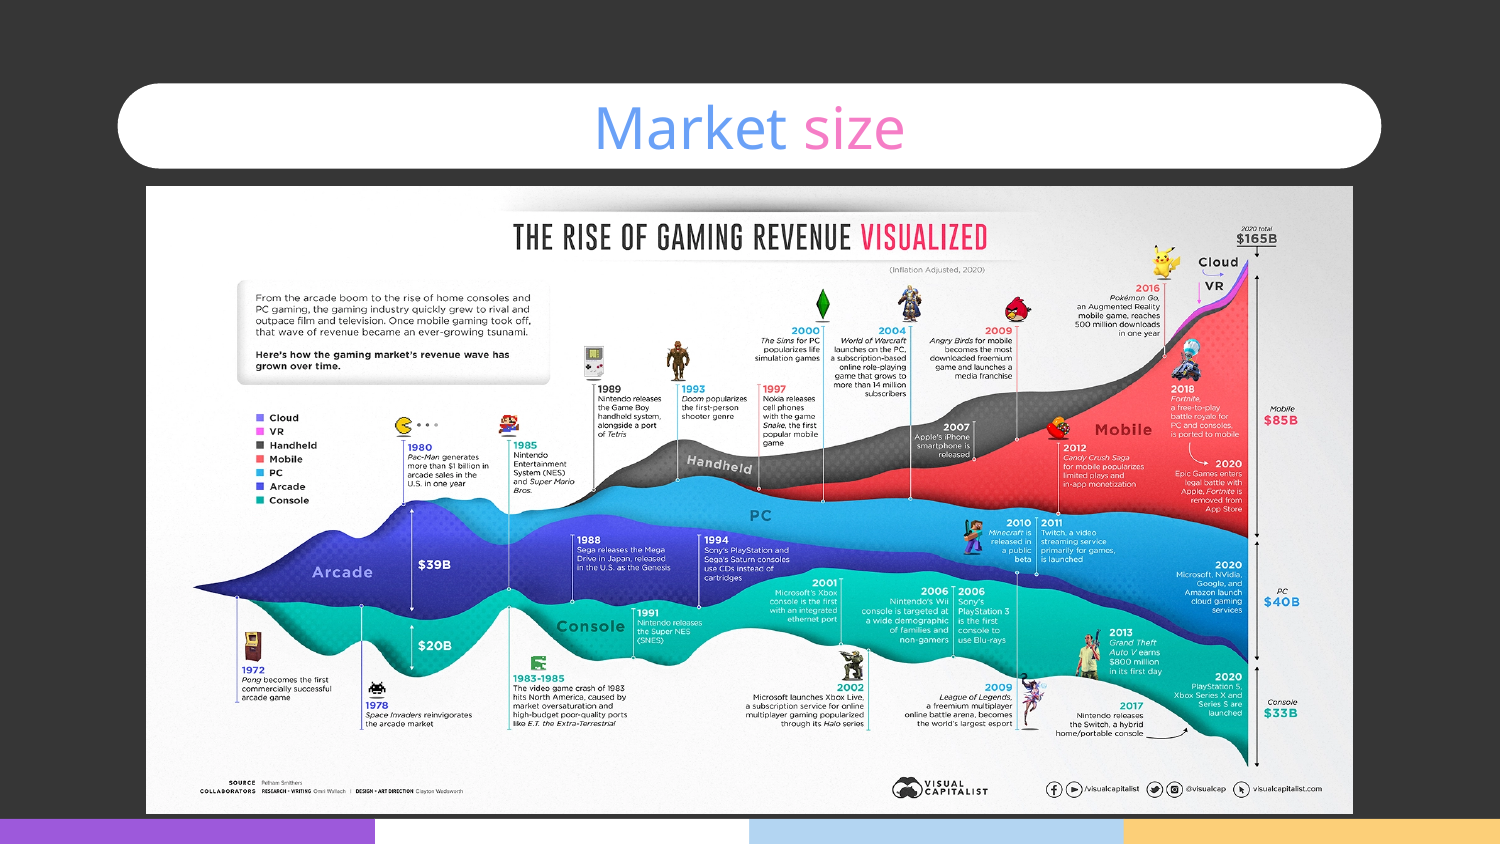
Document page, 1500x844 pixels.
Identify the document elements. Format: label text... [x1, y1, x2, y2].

picture [146, 186, 1353, 815]
title Market size [118, 88, 1382, 164]
